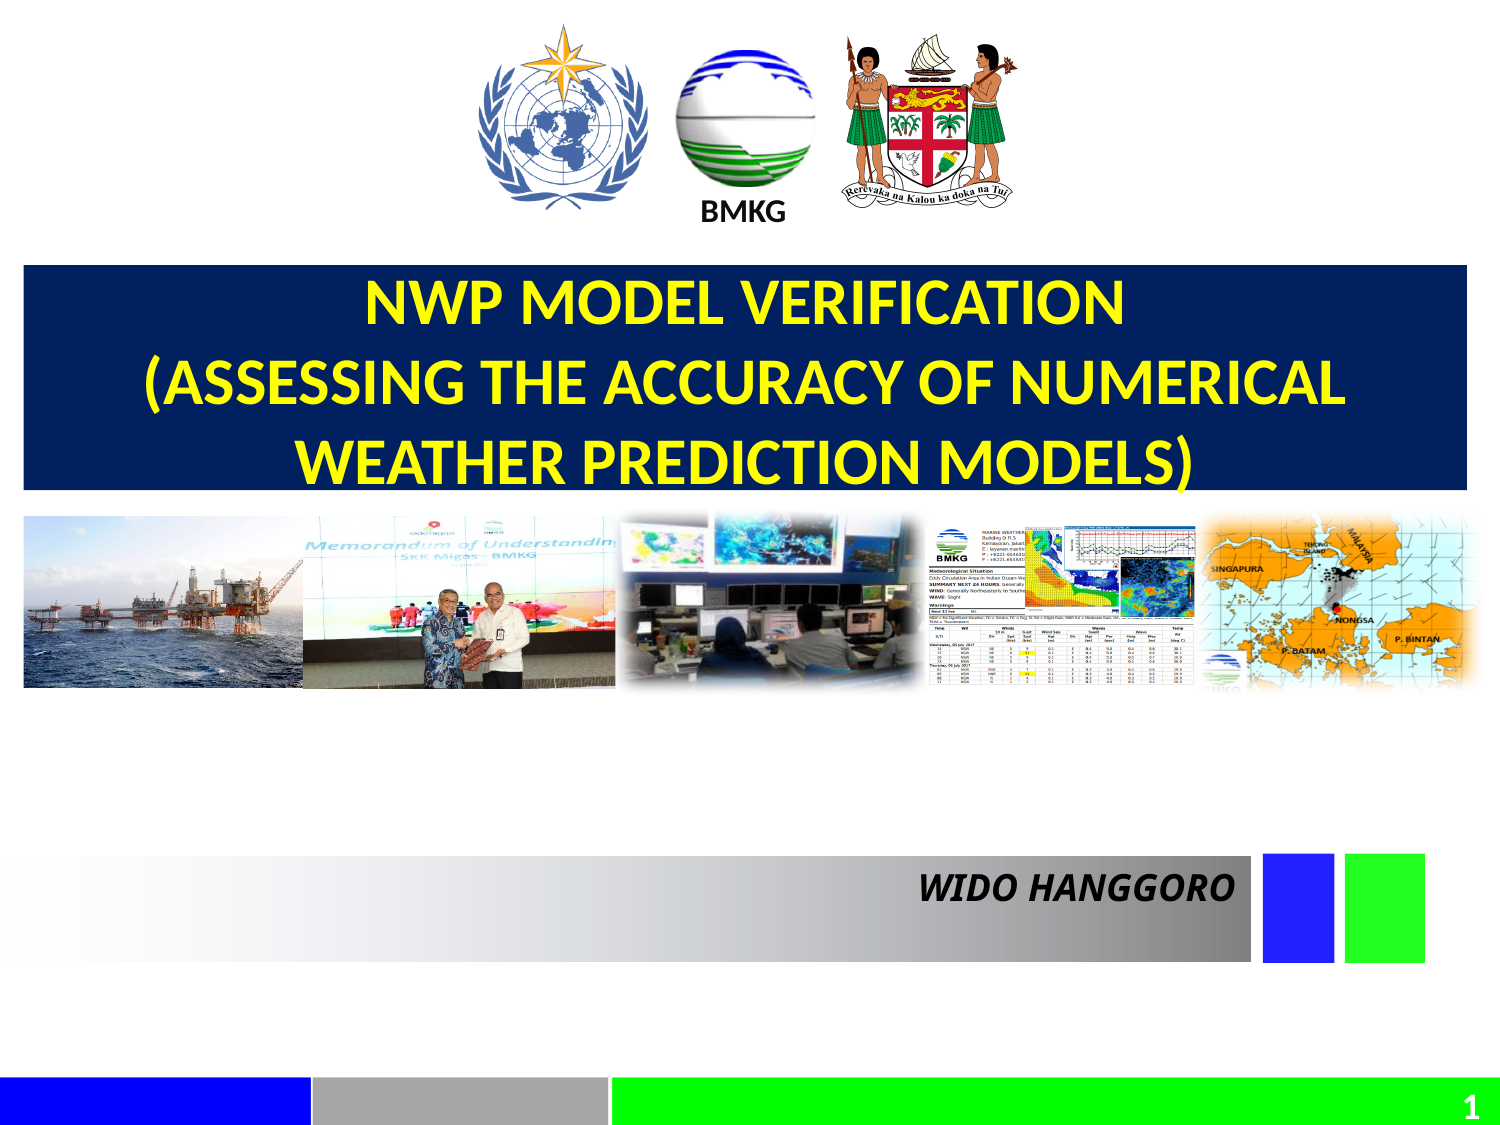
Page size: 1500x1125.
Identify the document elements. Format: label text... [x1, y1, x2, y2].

text_box WIDO HANGGORO [0, 856, 1251, 962]
picture [675, 50, 816, 187]
text_box [1343, 852, 1427, 965]
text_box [23, 506, 1486, 697]
picture [841, 34, 1018, 208]
picture [478, 22, 648, 210]
title NWP MODEL VERIFICATION (Assessing the Accuracy of Numerical Weather Prediction Models) [23, 265, 1467, 491]
text_box [1261, 852, 1337, 965]
